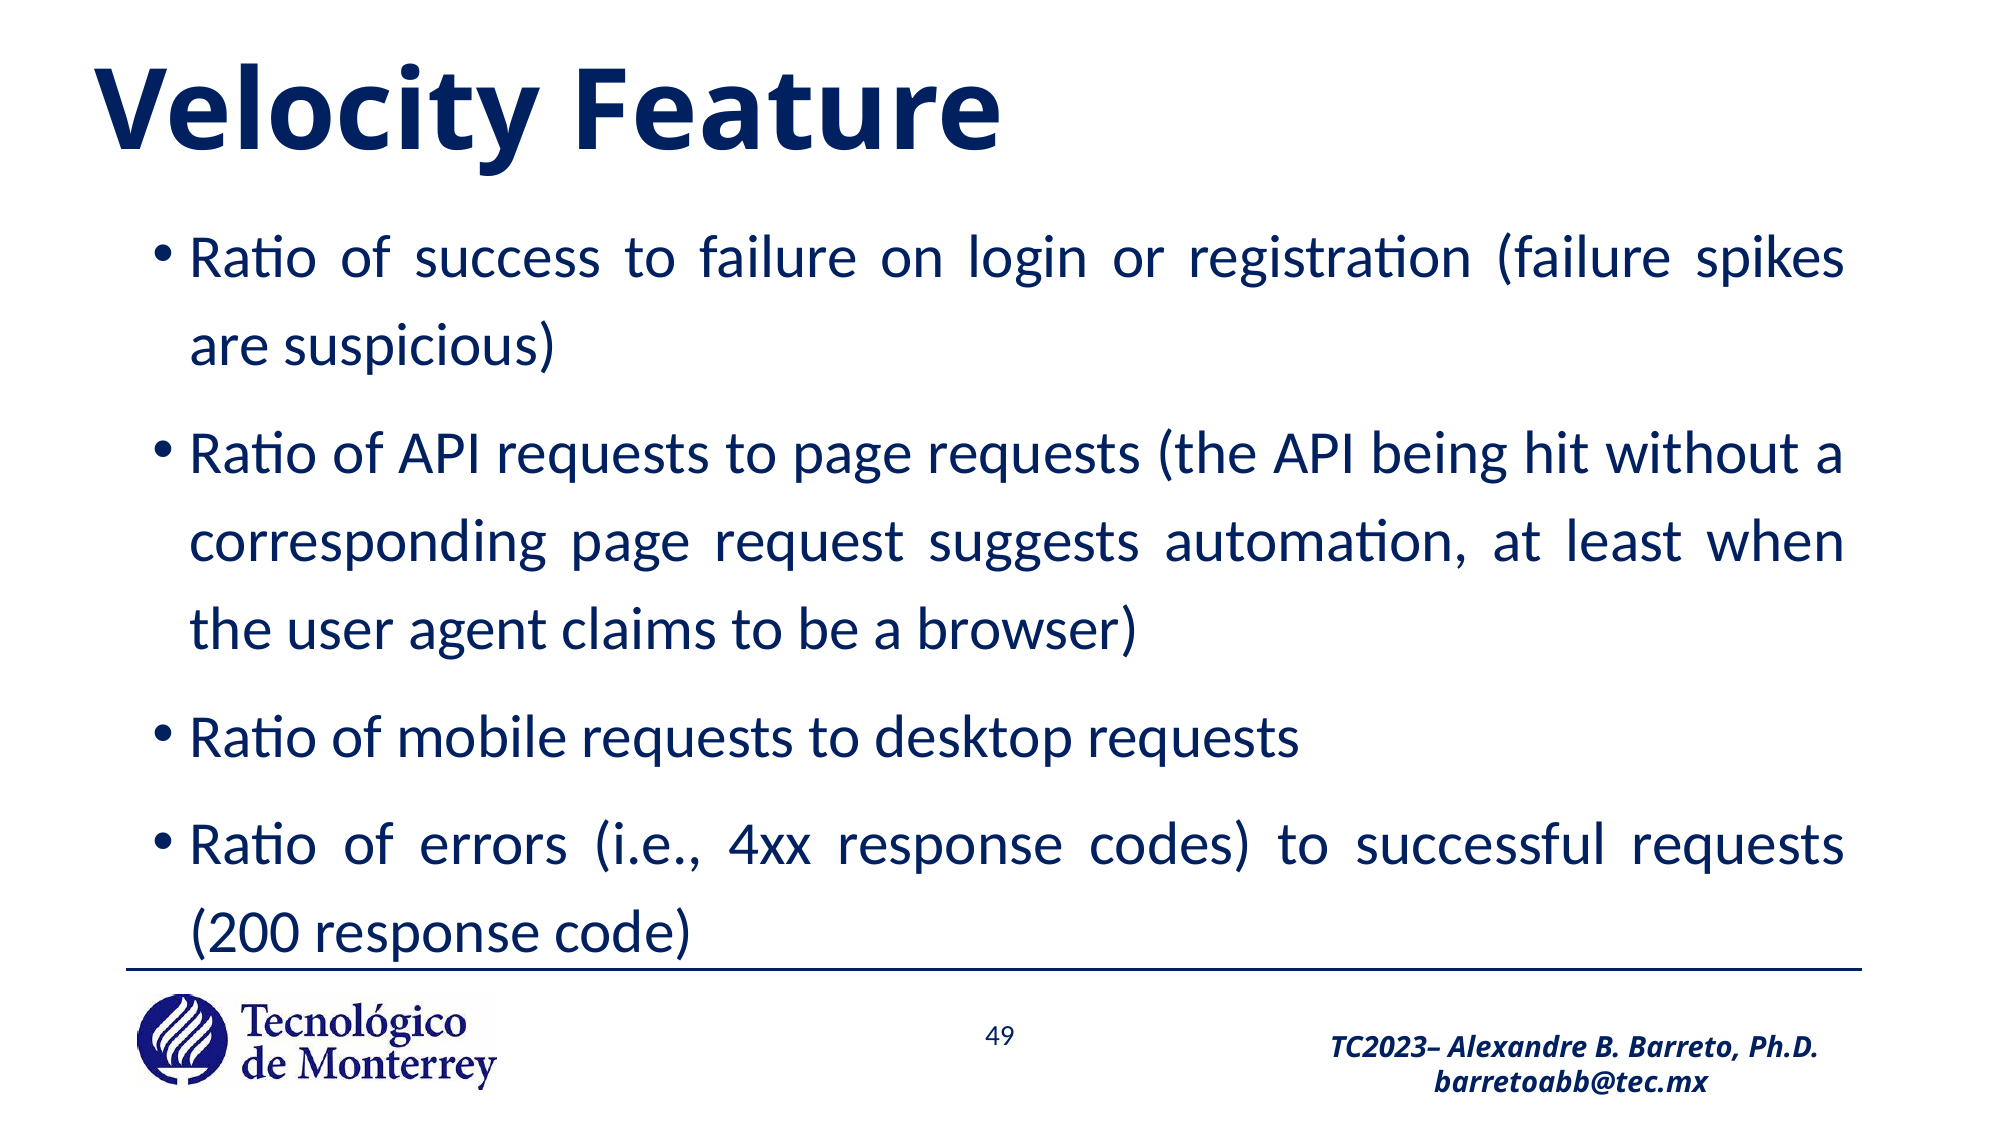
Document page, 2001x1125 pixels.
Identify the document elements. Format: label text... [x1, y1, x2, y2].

text_box Ratio of success to failure on login or registration (failure spikes are suspicious) Ratio of API requests to page requests (the API being hit without a corresponding page request suggests automation, at least when the user agent claims to be a browser) Ratio of mobile requests to desktop requests Ratio of errors (i.e., 4xx response codes) to successful requests (200 response code) [137, 193, 1863, 976]
picture [137, 994, 497, 1090]
title Velocity Feature [79, 31, 1805, 196]
